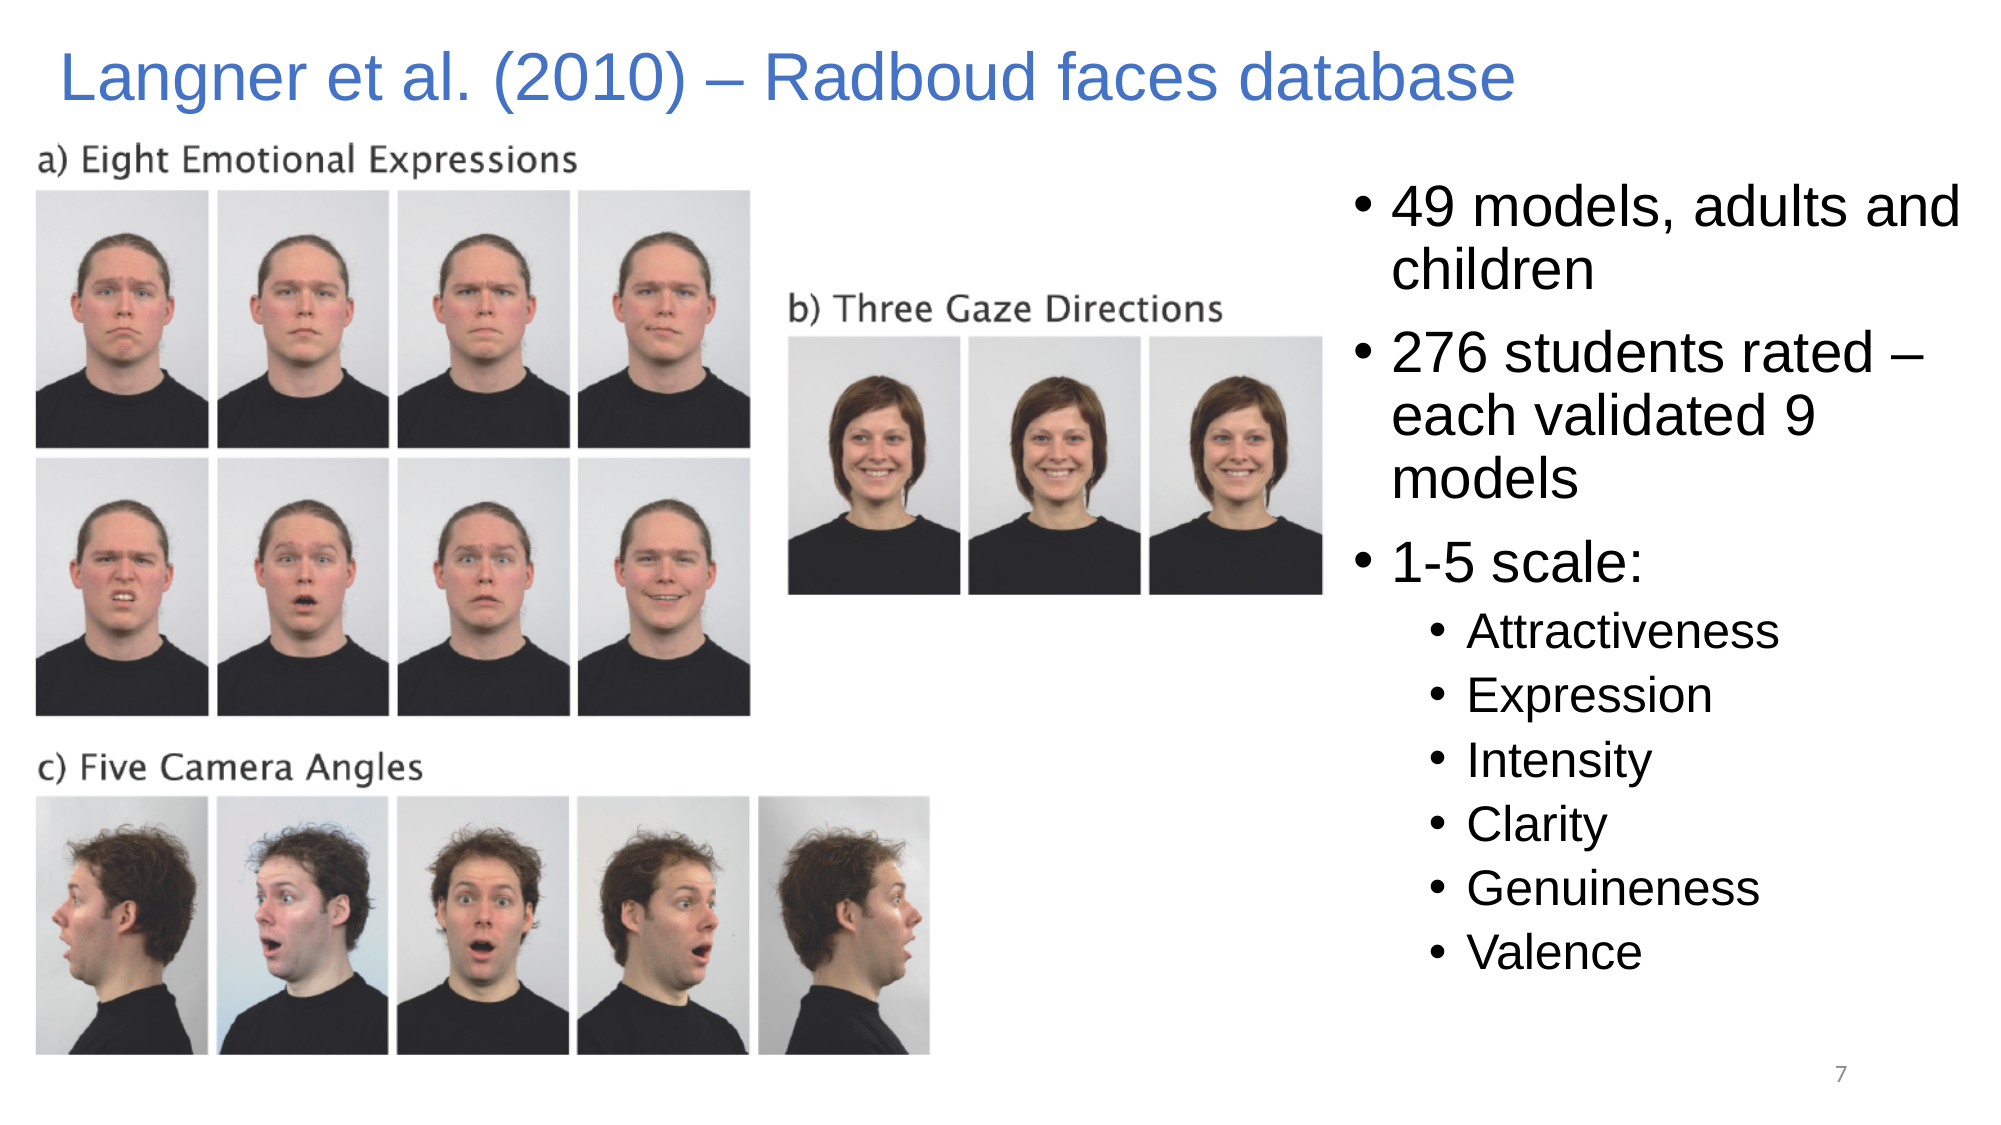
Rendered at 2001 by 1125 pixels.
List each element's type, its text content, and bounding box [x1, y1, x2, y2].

text_box Langner et al. (2010) – Radboud faces database [44, 16, 1770, 142]
list 49 models, adults and children 276 students rated – each validated 9 models 1-5 scale: Attractiveness Expression Intensity Clarity Genuineness Valence [1339, 168, 2000, 1046]
picture [18, 122, 1339, 1073]
slide_number 7 [1412, 1046, 1863, 1103]
